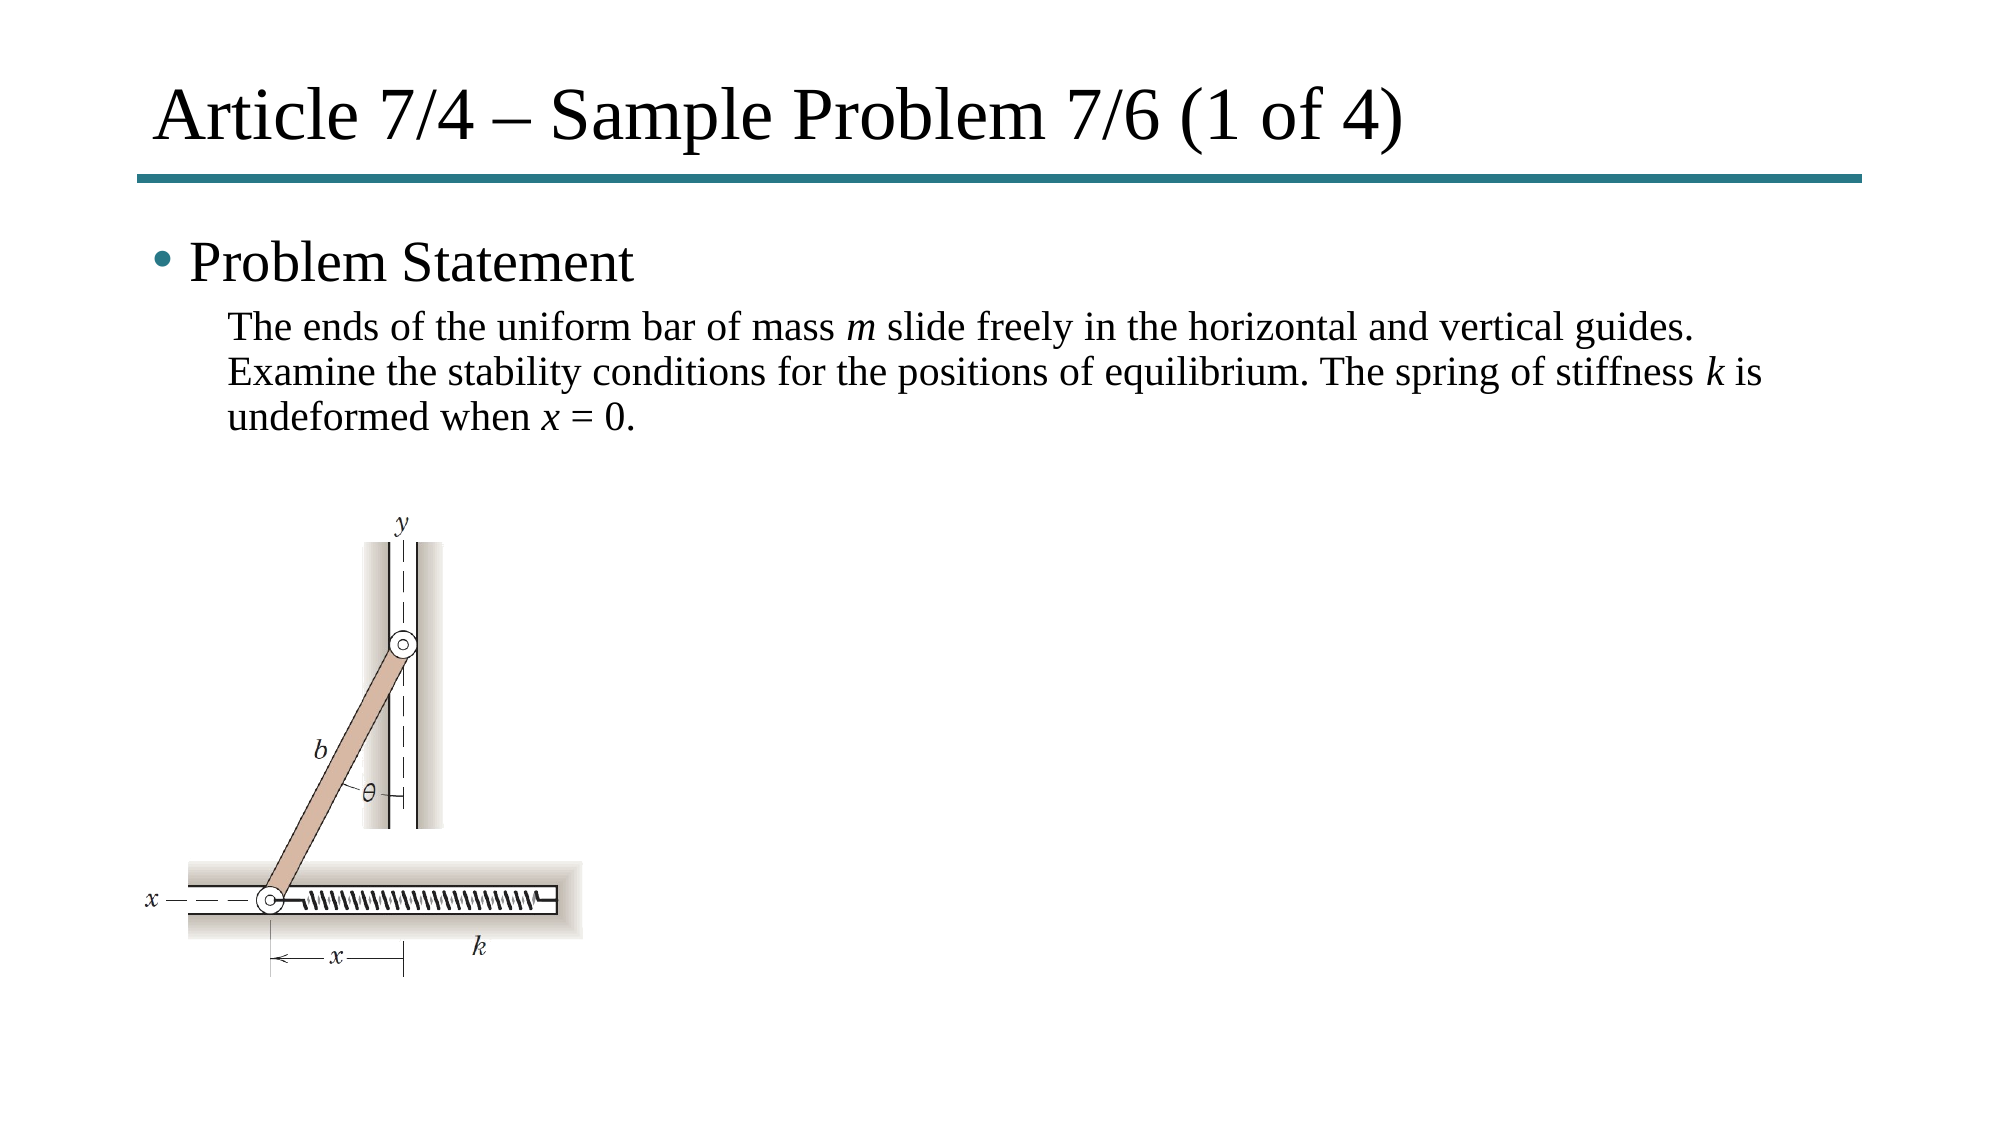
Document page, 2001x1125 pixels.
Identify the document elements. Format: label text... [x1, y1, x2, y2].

picture [137, 511, 588, 984]
title Article 7/4 – Sample Problem 7/6 (1 of 4) [137, 59, 1863, 170]
list Problem Statement The ends of the uniform bar of mass m slide freely in the horizontal and vertical guides. Examine the stability conditions for the positions of equilibrium. The spring of stiffness k is undeformed when x = 0. [137, 223, 1863, 1091]
